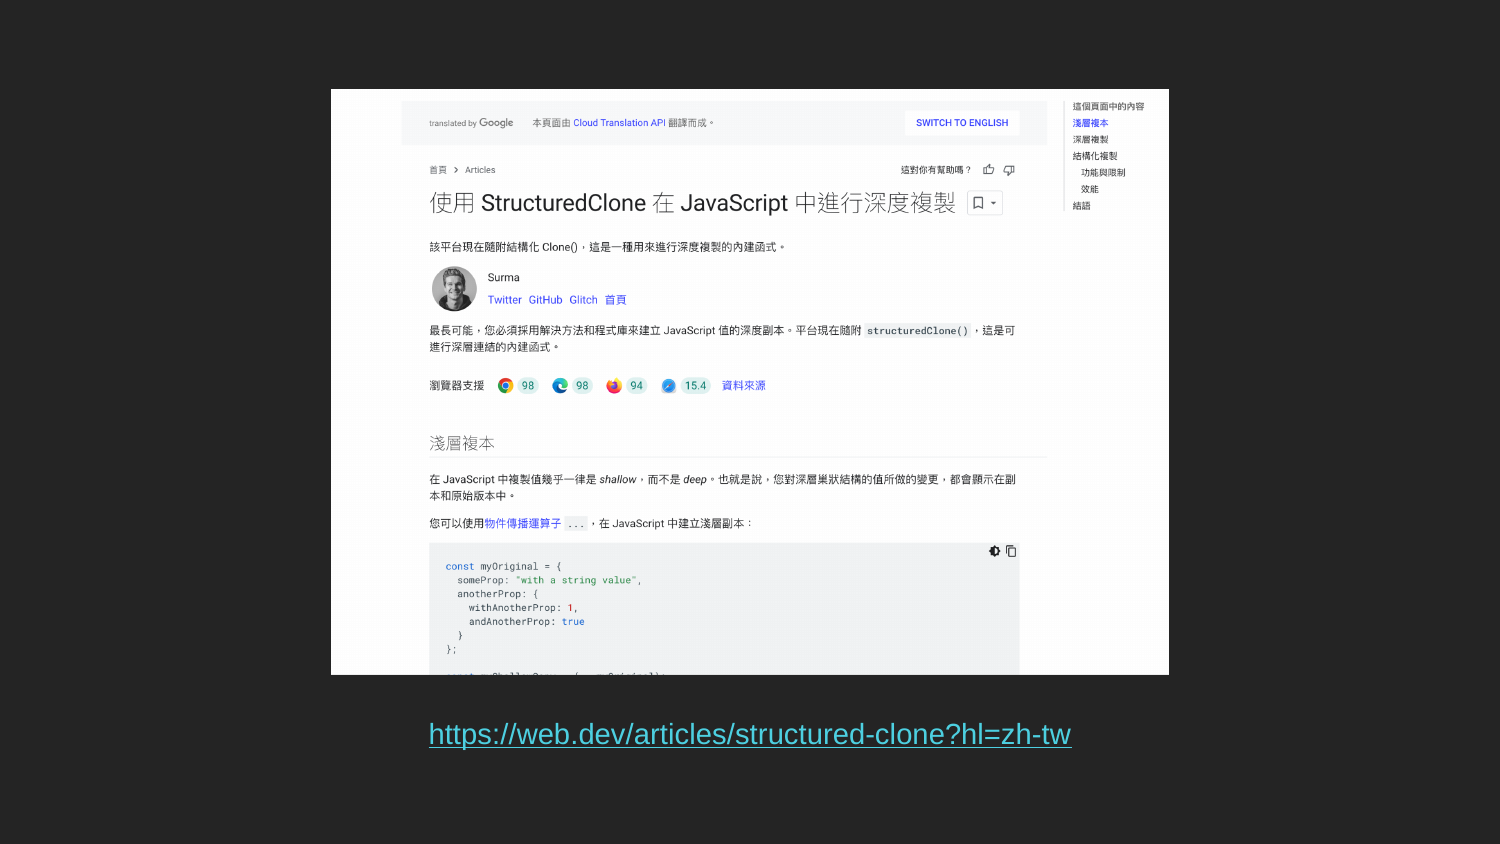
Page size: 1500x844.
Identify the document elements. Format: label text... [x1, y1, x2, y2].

text_box https://web.dev/articles/structured-clone?hl=zh-tw [360, 700, 1140, 767]
picture [331, 88, 1169, 675]
